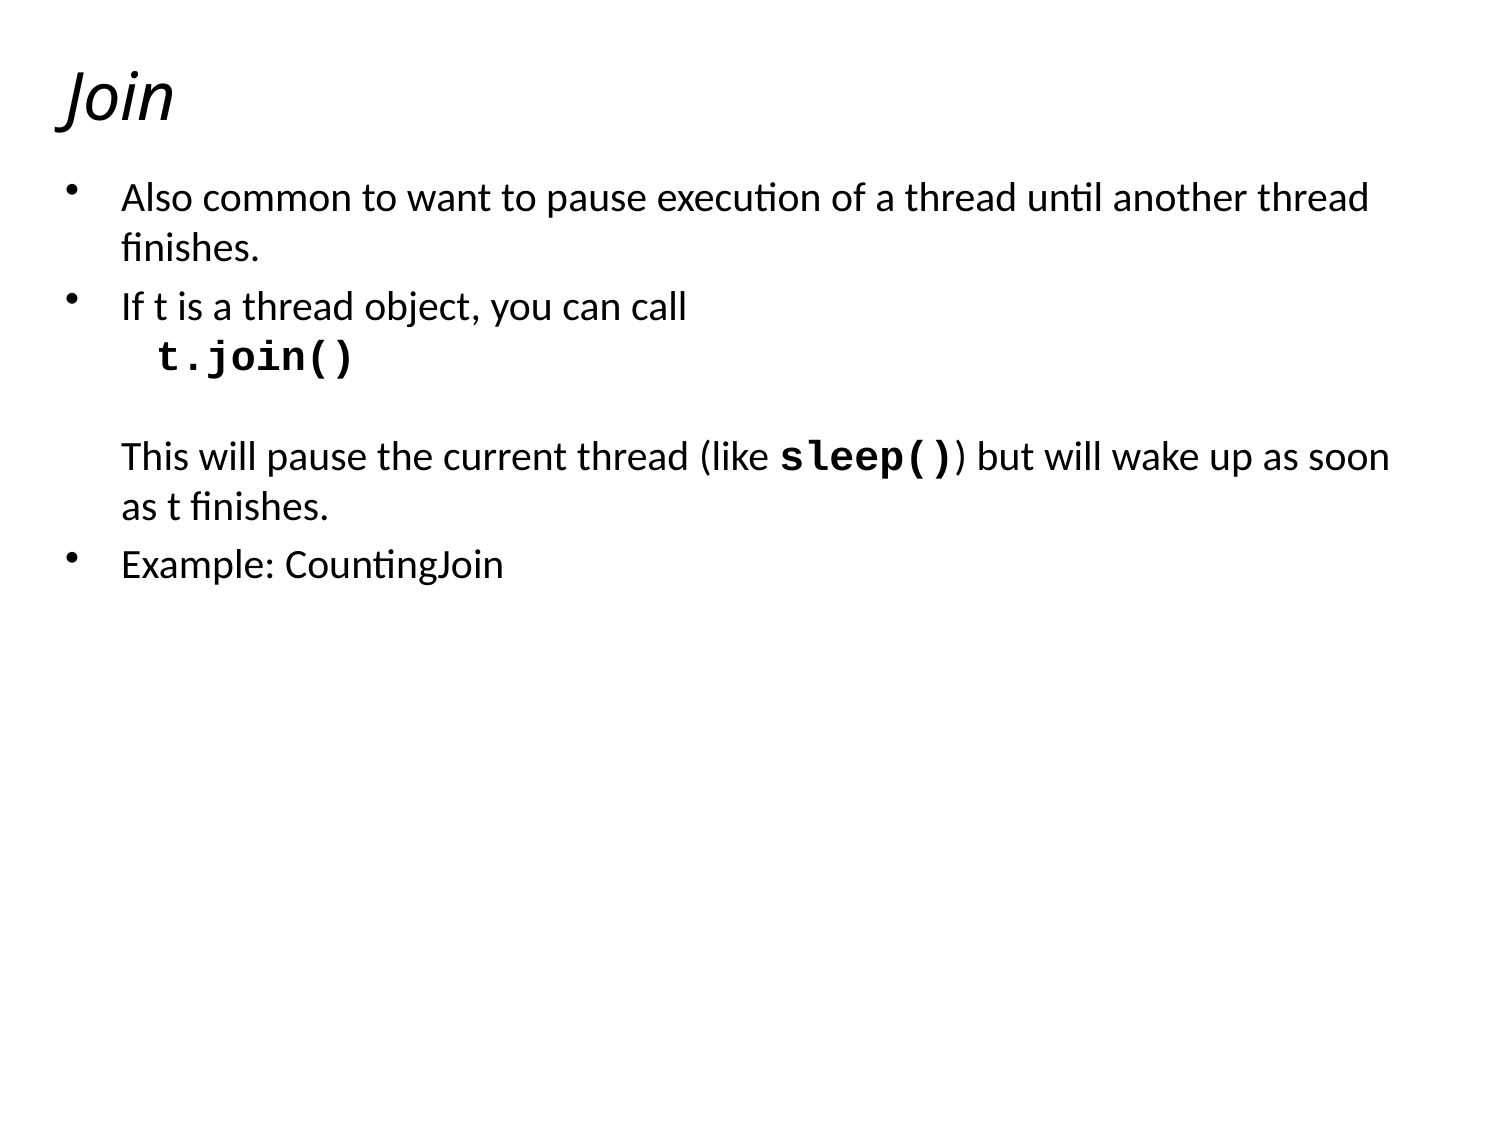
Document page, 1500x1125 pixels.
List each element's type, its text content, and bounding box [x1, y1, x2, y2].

title Join [49, 49, 1451, 138]
list Also common to want to pause execution of a thread until another thread finishes. If t is a thread object, you can call t.join() This will pause the current thread (like sleep()) but will wake up as soon as t finishes. Example: CountingJoin [49, 162, 1451, 1001]
